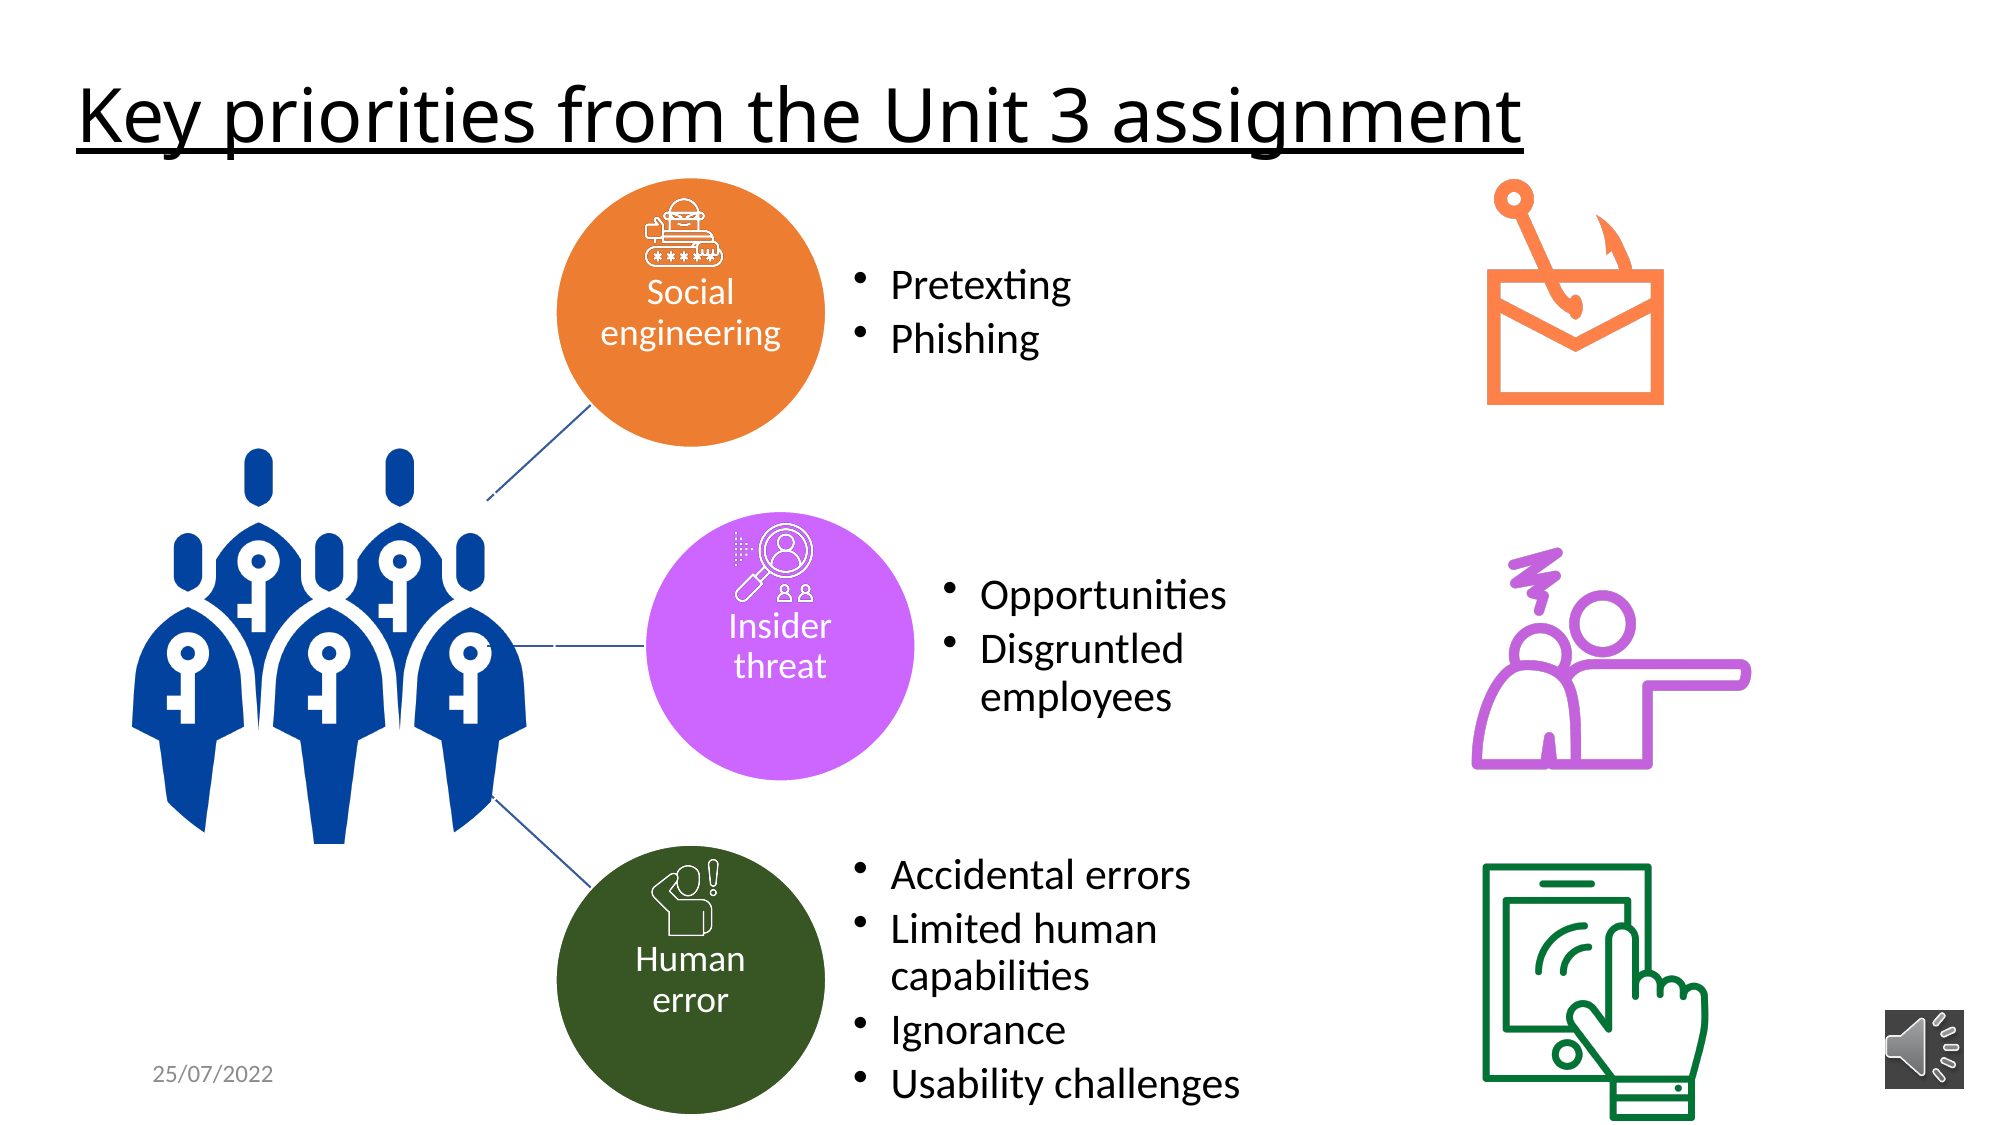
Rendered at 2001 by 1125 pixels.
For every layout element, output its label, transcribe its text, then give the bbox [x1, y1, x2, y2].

picture [1884, 1009, 1965, 1090]
title Key priorities from the Unit 3 assignment [61, 9, 1787, 227]
picture [637, 849, 733, 946]
picture [642, 190, 726, 275]
picture [1402, 516, 1758, 1125]
picture [732, 520, 816, 605]
picture [1462, 179, 1689, 405]
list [0, 176, 1710, 1116]
